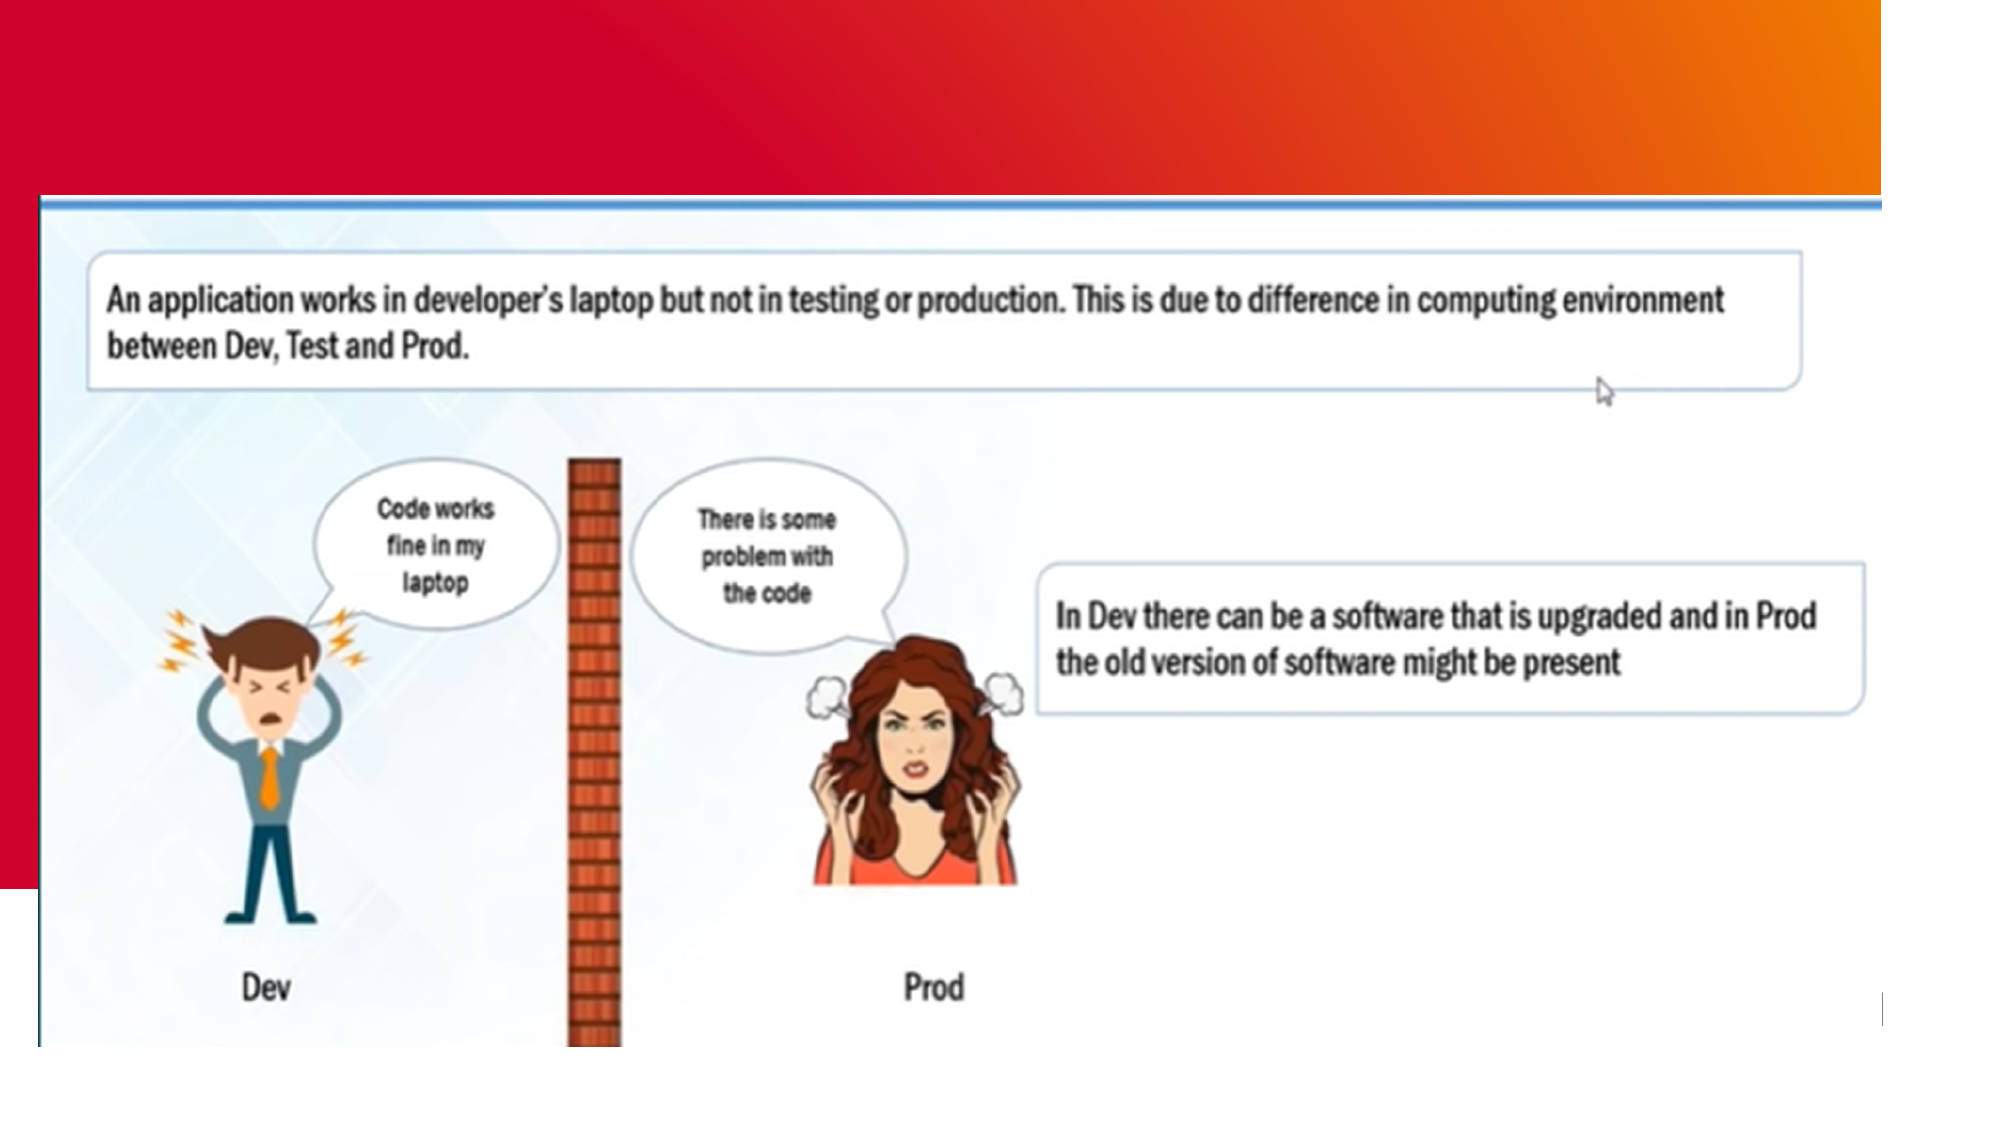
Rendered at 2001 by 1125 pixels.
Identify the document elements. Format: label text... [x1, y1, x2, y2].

title Docker Overview Concepts [117, 129, 1830, 195]
picture [0, 0, 1915, 1069]
